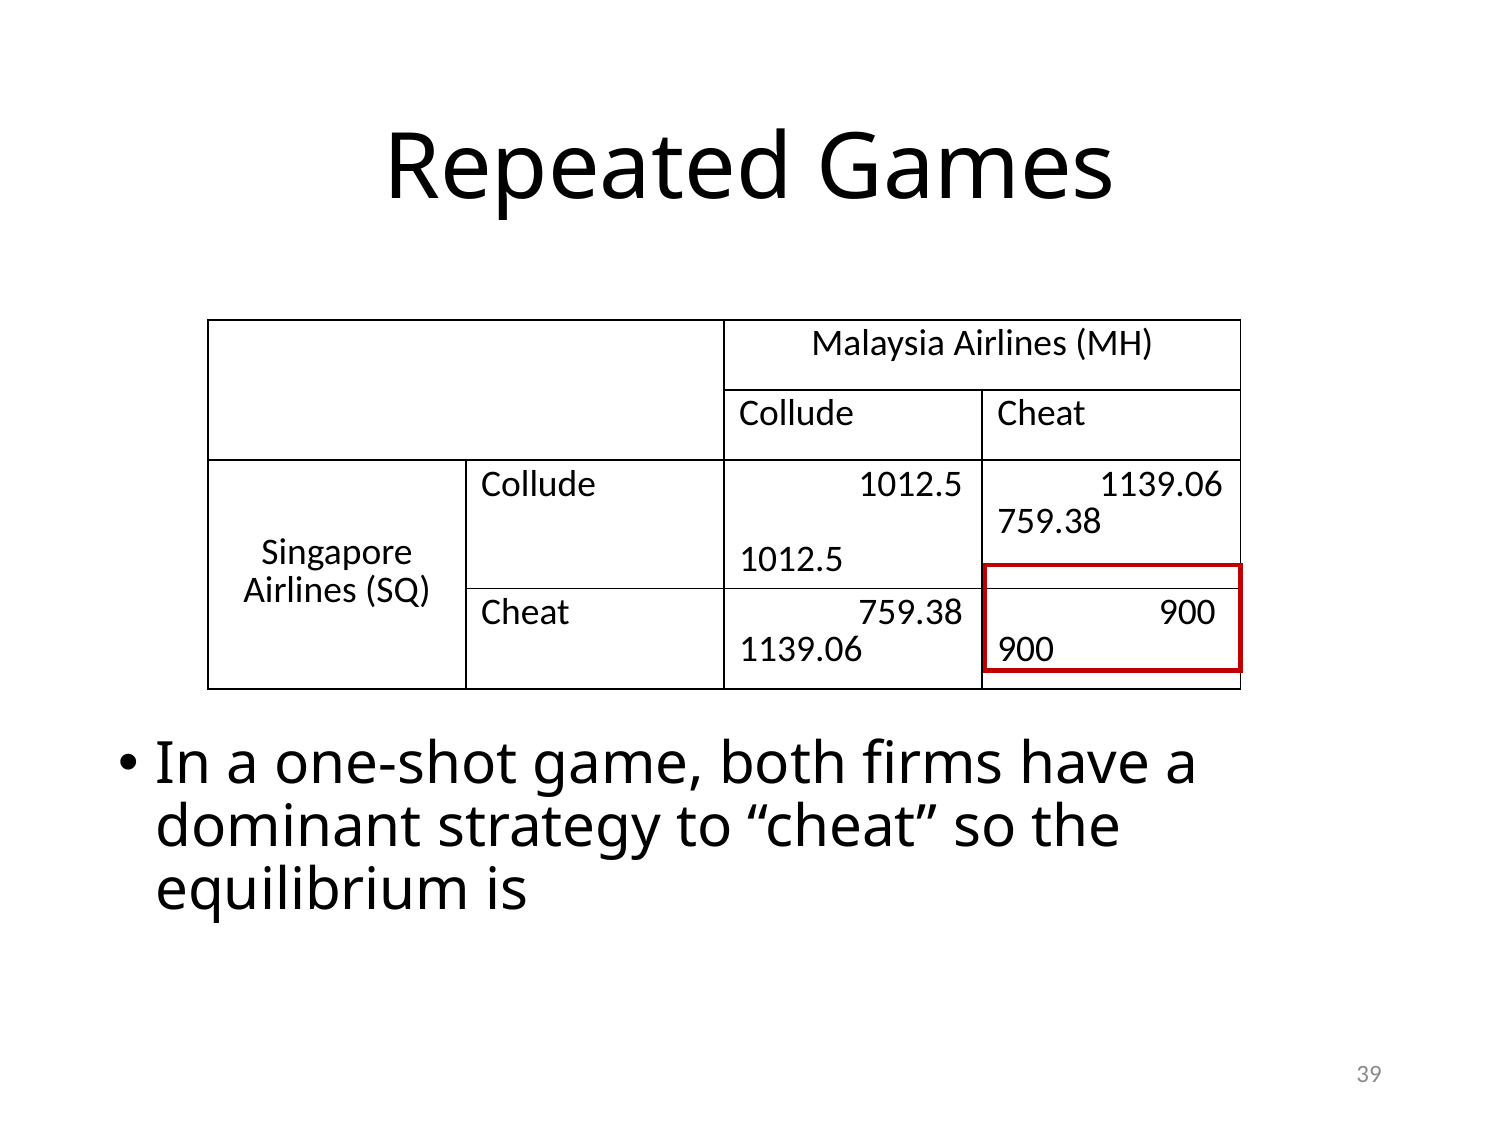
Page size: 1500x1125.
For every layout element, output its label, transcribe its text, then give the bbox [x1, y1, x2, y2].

table_cell Cheat [983, 391, 1240, 459]
title Repeated Games [103, 59, 1397, 278]
table_cell 1139.06 759.38 [983, 461, 1240, 588]
table_cell Cheat [467, 589, 723, 688]
list In a one-shot game, both firms have a dominant strategy to “cheat” so the equilibrium is [103, 299, 1397, 1014]
table_cell 1012.5 1012.5 [725, 461, 981, 588]
text_box [984, 564, 1242, 671]
table_cell Collude [725, 391, 981, 459]
table_cell 759.38 1139.06 [725, 589, 981, 688]
table_cell Collude [467, 461, 723, 588]
table_header [209, 321, 723, 459]
table_header Malaysia Airlines (MH) [725, 321, 1240, 389]
table_cell 900 900 [983, 589, 1240, 688]
table_cell Singapore Airlines (SQ) [209, 461, 465, 688]
slide_number 39 [1059, 1042, 1397, 1103]
